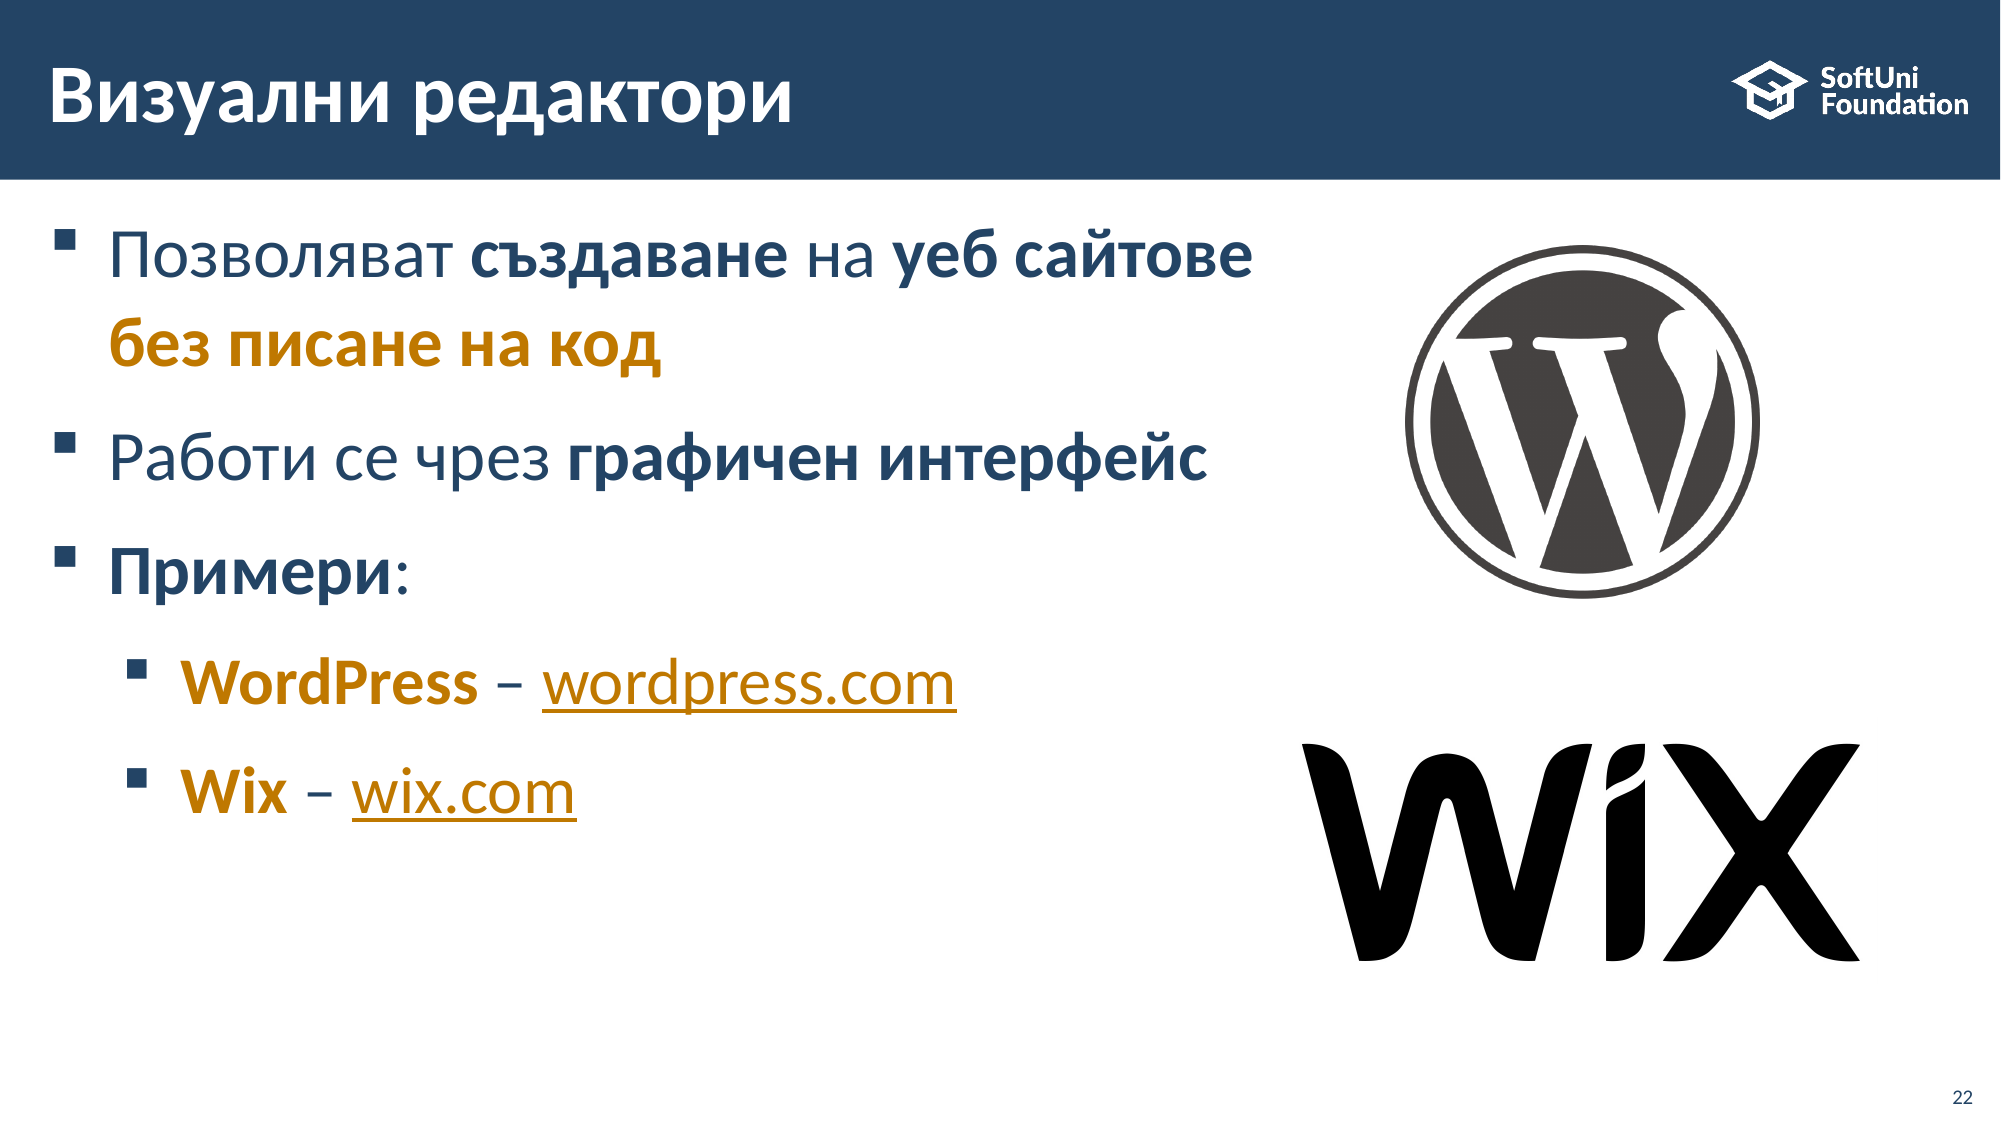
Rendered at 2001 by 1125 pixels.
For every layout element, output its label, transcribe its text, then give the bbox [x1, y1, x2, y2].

list Позволяват създаване на уеб сайтове без писане на код Работи се чрез графичен интерфейс Примери: WordPress – wordpress.com Wix – wix.com [31, 196, 1288, 1104]
picture [1731, 60, 1968, 120]
slide_number 22 [1927, 1067, 1989, 1117]
title Визуални редактори [31, 16, 1716, 162]
picture [1287, 717, 1879, 984]
picture [1405, 244, 1760, 599]
